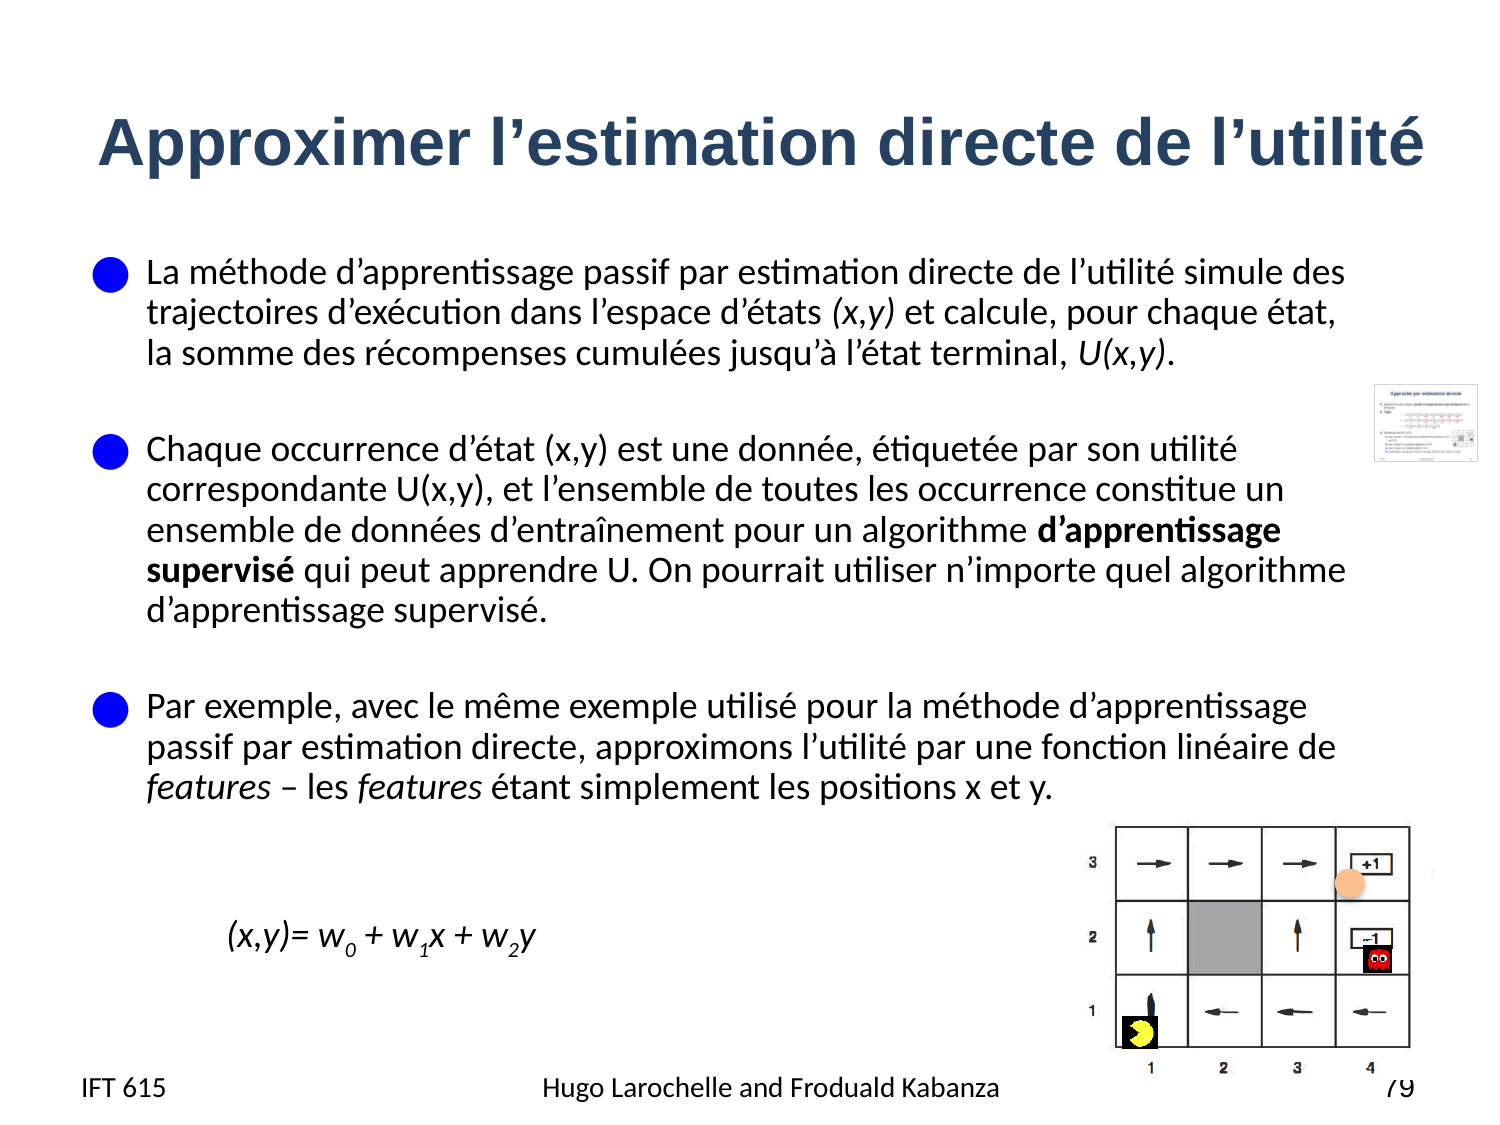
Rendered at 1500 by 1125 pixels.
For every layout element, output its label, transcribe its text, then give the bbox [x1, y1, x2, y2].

footer Hugo Larochelle and Froduald Kabanza [520, 1056, 1022, 1117]
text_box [1122, 869, 1393, 1050]
picture [1079, 820, 1435, 1081]
slide_number IFT 615 [66, 1056, 356, 1117]
slide_number 79 [1080, 1088, 1431, 1117]
picture [1375, 385, 1477, 461]
title Approximer l’estimation directe de l’utilité [75, 45, 1450, 233]
